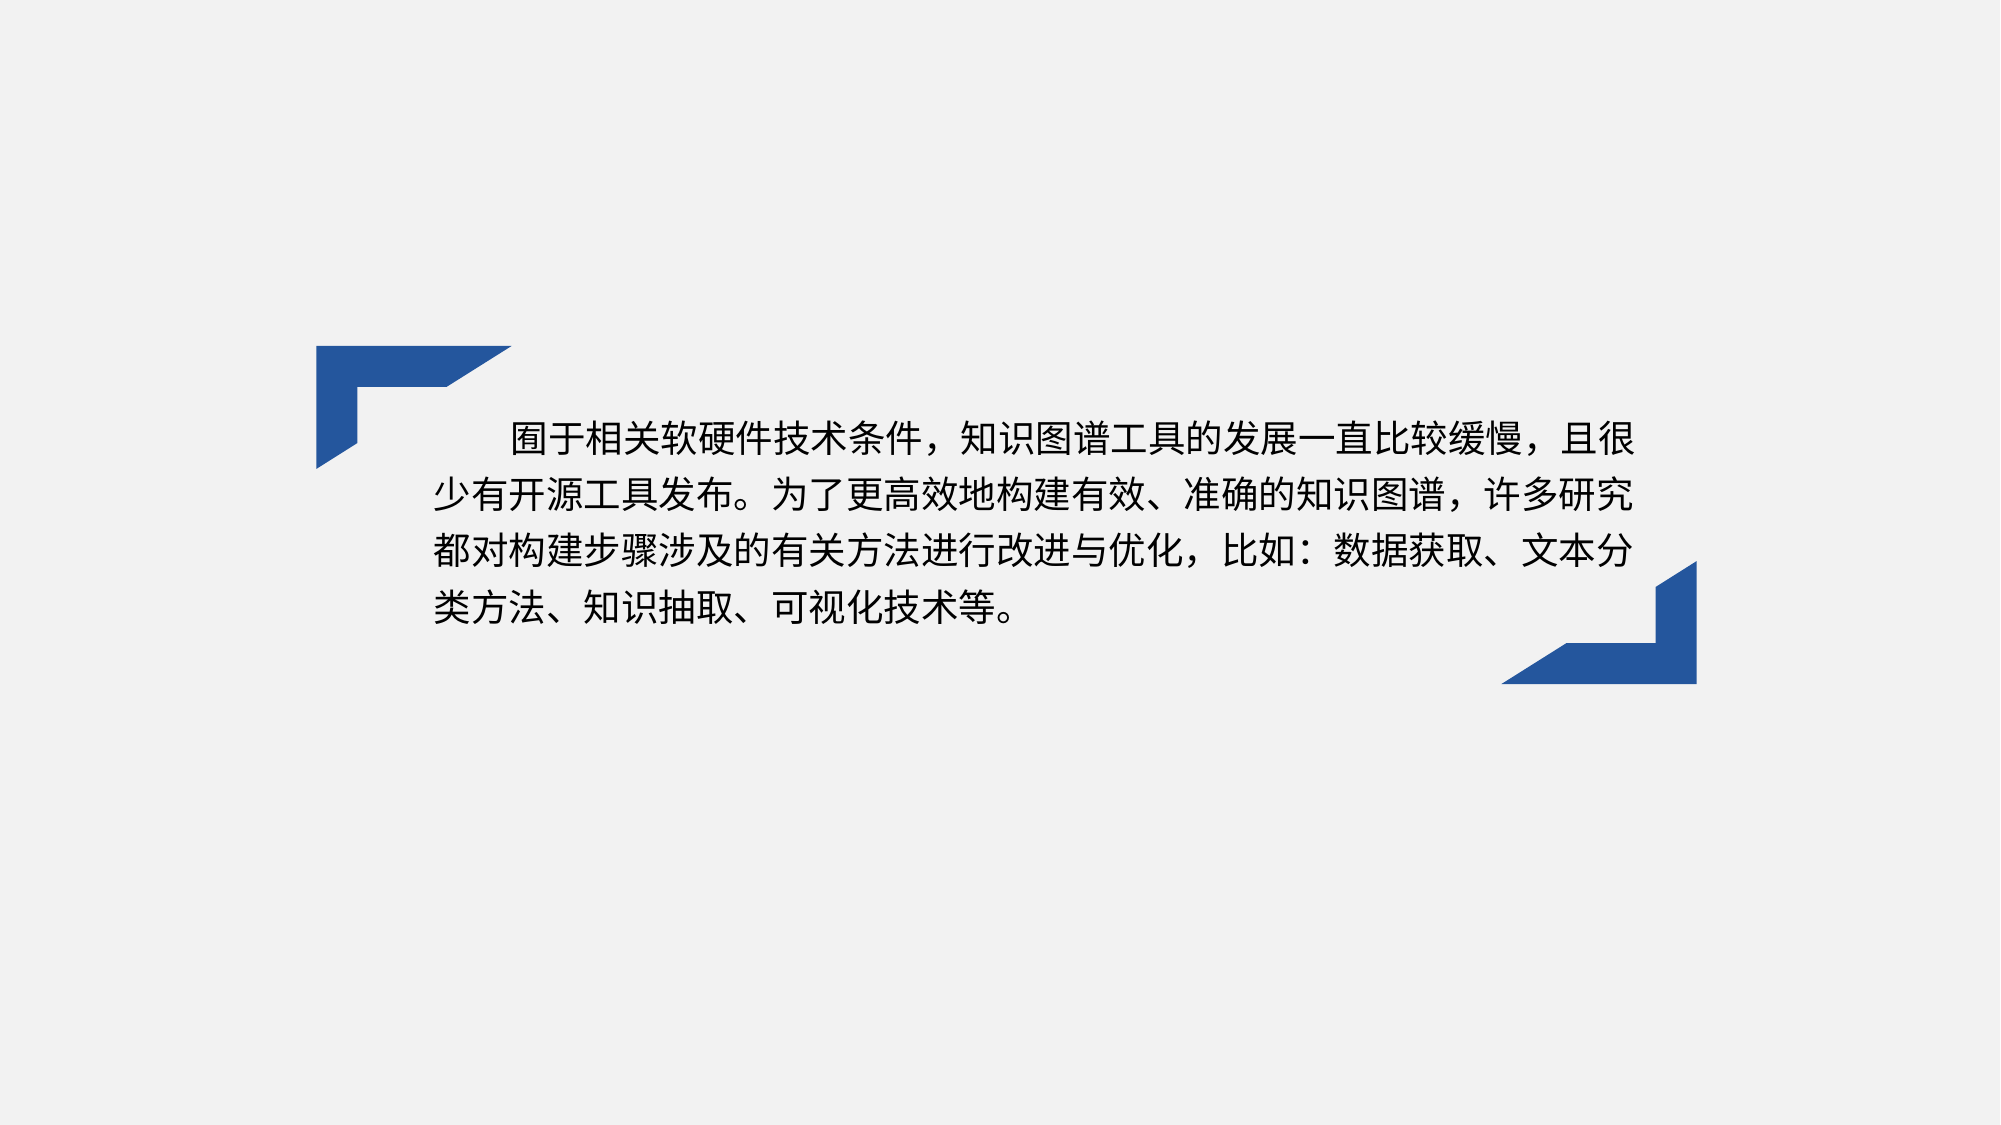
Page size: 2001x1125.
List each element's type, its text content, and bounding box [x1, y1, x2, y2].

text_box [314, 343, 514, 471]
text_box [1499, 559, 1699, 687]
text_box 囿于相关软硬件技术条件，知识图谱工具的发展一直比较缓慢，且很少有开源工具发布。为了更高效地构建有效、准确的知识图谱，许多研究都对构建步骤涉及的有关方法进行改进与优化，比如：数据获取、文本分类方法、知识抽取、可视化技术等。 [419, 396, 1652, 667]
